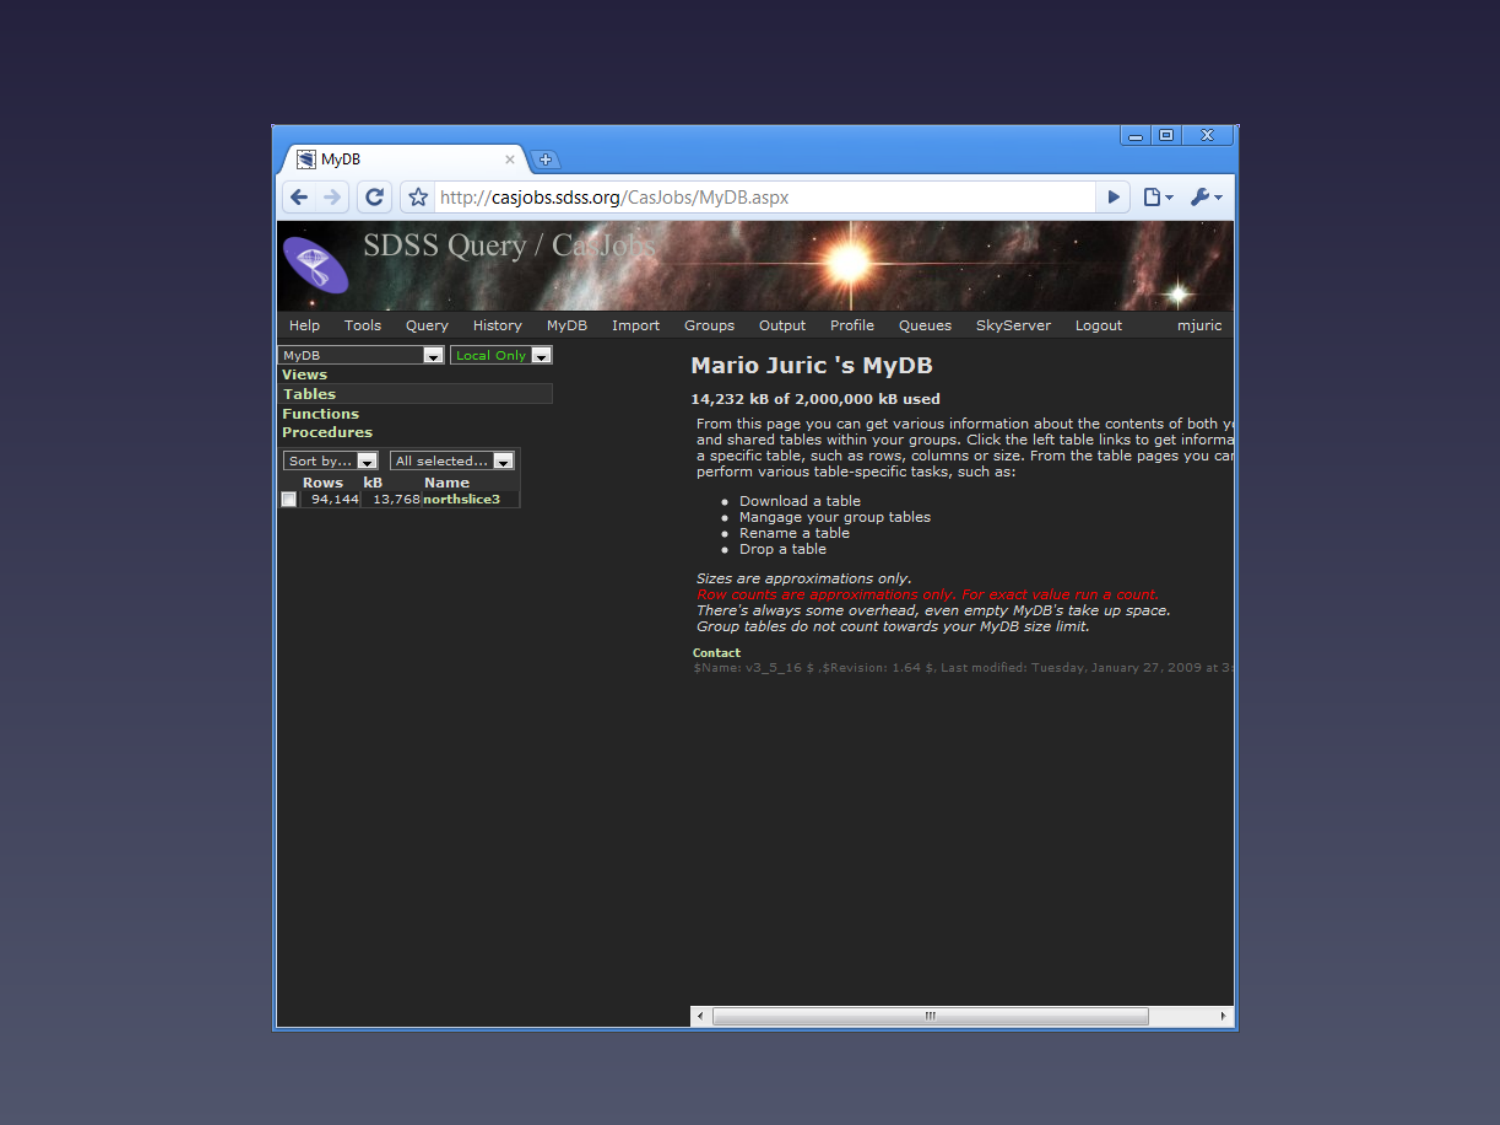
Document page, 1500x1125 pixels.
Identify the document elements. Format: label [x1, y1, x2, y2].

picture [270, 124, 1240, 1033]
